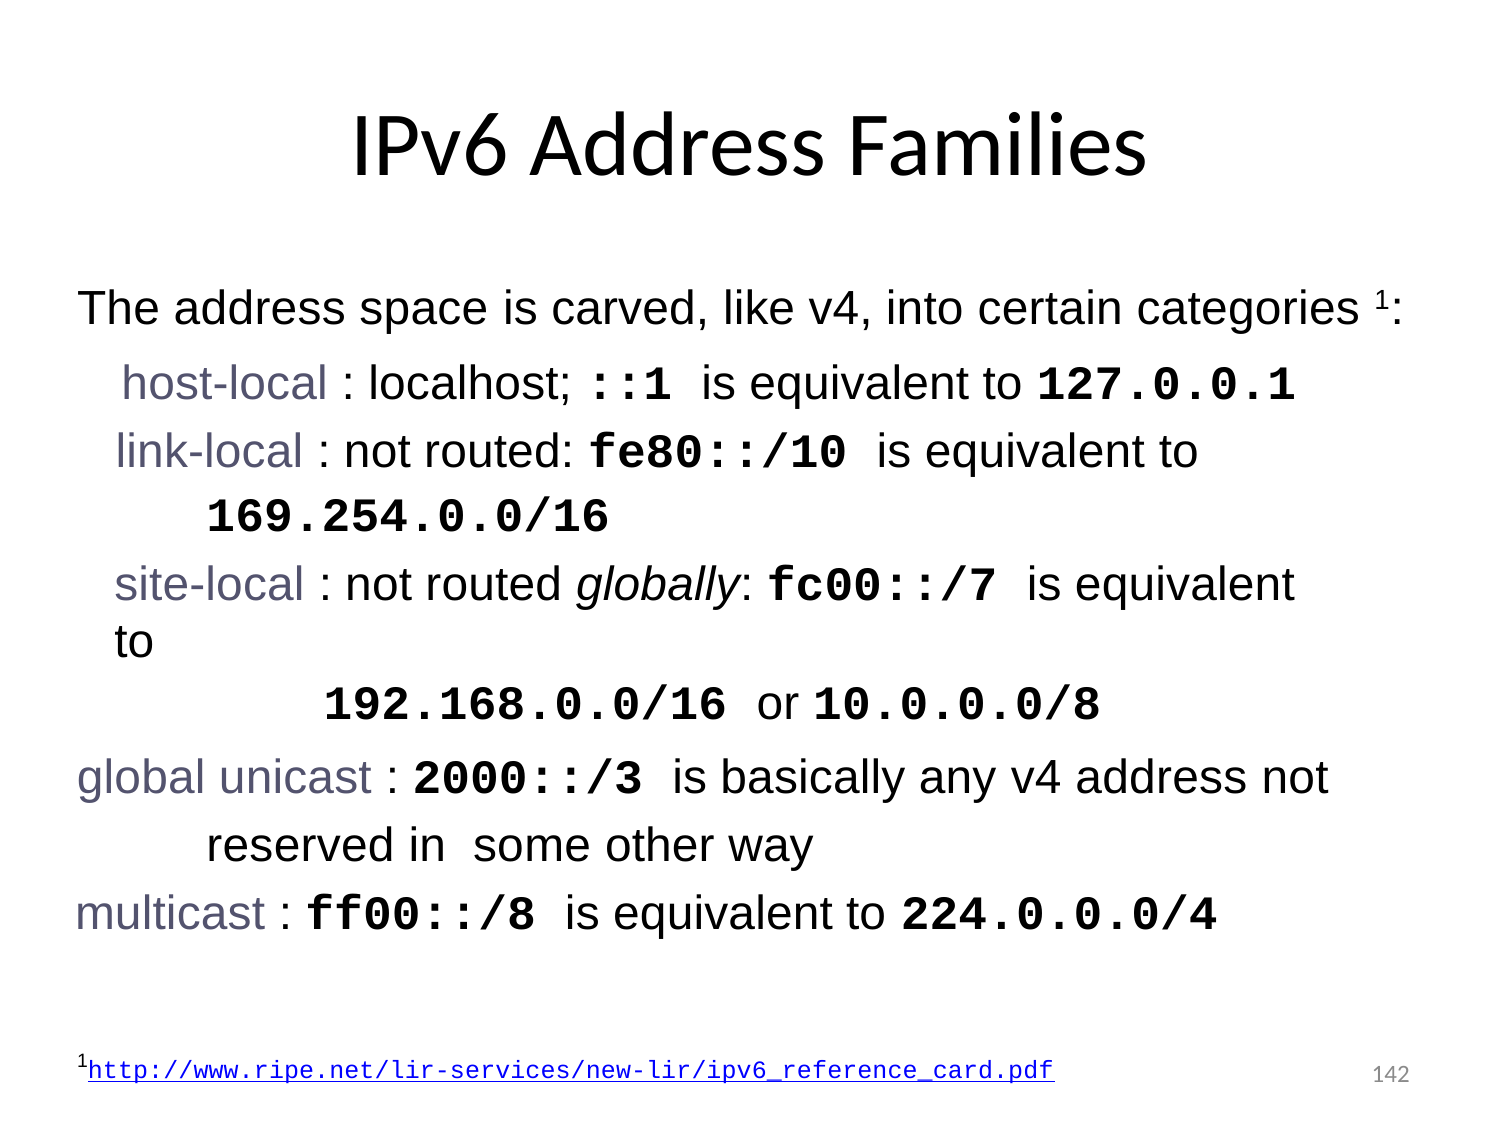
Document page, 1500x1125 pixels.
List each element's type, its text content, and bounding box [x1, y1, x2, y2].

slide_number 142 [1074, 1042, 1425, 1103]
text_box 1http://www.ripe.net/lir-services/new-lir/ipv6_reference_card.pdf [75, 1042, 1338, 1086]
text_box The address space is carved, like v4, into certain categories 1: host-local : localhost; ::1 is equivalent to 127.0.0.1 link-local : not routed: fe80::/10 is equivalent to 169.254.0.0/16 site-local : not routed globally: fc00::/7 is equivalent to 192.168.0.0/16 or 10.0.0.0/8 global unicast : 2000::/3 is basically any v4 address not reserved in some other way multicast : ff00::/8 is equivalent to 224.0.0.0/4 [74, 274, 1425, 940]
title IPv6 Address Families [75, 45, 1425, 233]
